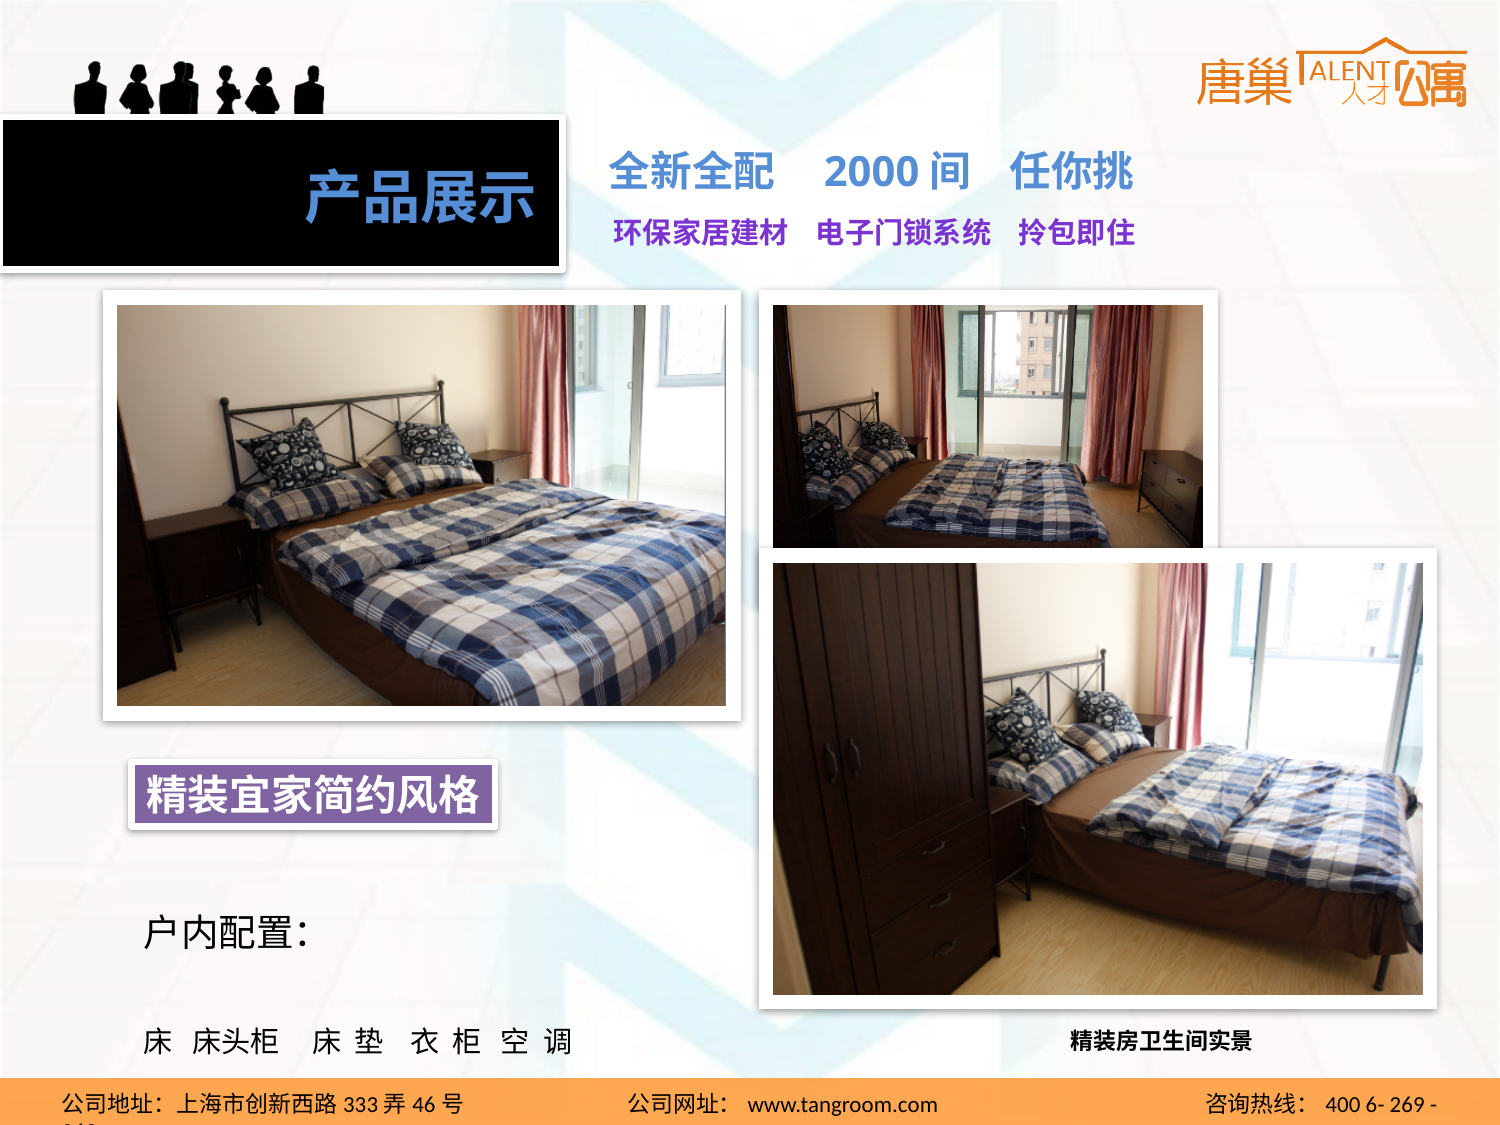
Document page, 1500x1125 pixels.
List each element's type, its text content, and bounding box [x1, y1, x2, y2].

picture [116, 304, 727, 707]
text_box 环保家居建材 电子门锁系统 拎包即住 [598, 207, 1151, 257]
text_box 产品展示 [222, 152, 563, 238]
text_box [0, 1076, 1500, 1125]
text_box 户内配置： 床 床头柜 床 垫 衣 柜 空 调 [128, 878, 1008, 1067]
text_box 精装房卫生间实景 [1055, 1019, 1270, 1062]
picture [1195, 34, 1468, 112]
text_box 精装宜家简约风格 [128, 759, 498, 830]
picture [773, 304, 1423, 996]
text_box 全新全配 2000间 任你挑 [594, 137, 1150, 202]
text_box 公司地址：上海市创新西路333弄46号 公司网址：www.tangroom.com 咨询热线：400 6- 269 - 069 [46, 1082, 1477, 1125]
text_box [0, 114, 566, 273]
picture [70, 58, 329, 137]
